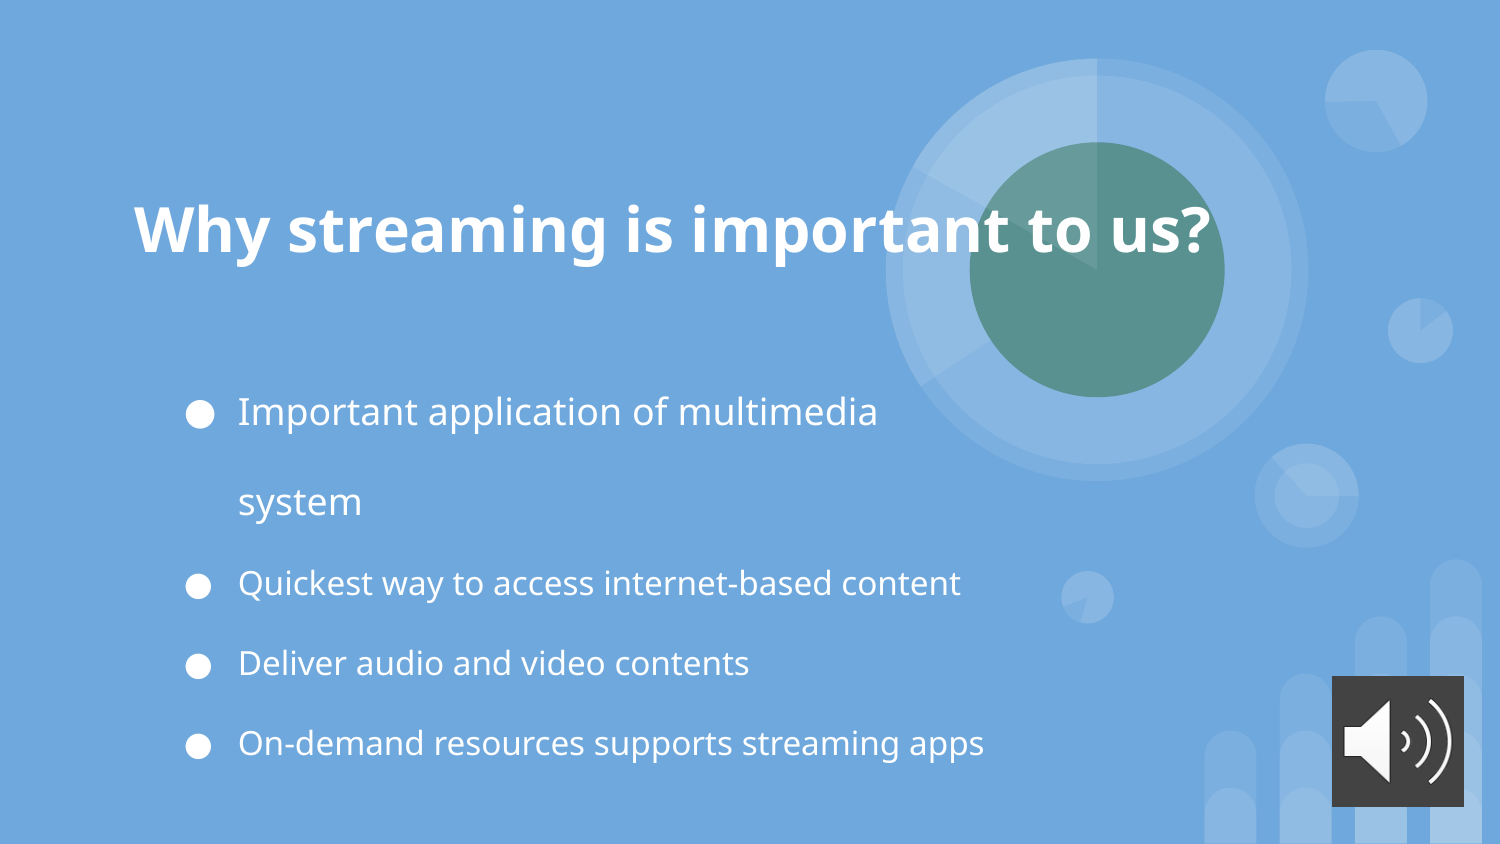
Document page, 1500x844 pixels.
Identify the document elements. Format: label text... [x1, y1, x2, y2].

title Why streaming is important to us? [119, 73, 1285, 381]
picture [1330, 674, 1465, 809]
subtitle Important application of multimedia system Quickest way to access internet-based content Deliver audio and video contents On-demand resources supports streaming apps [147, 327, 1009, 707]
